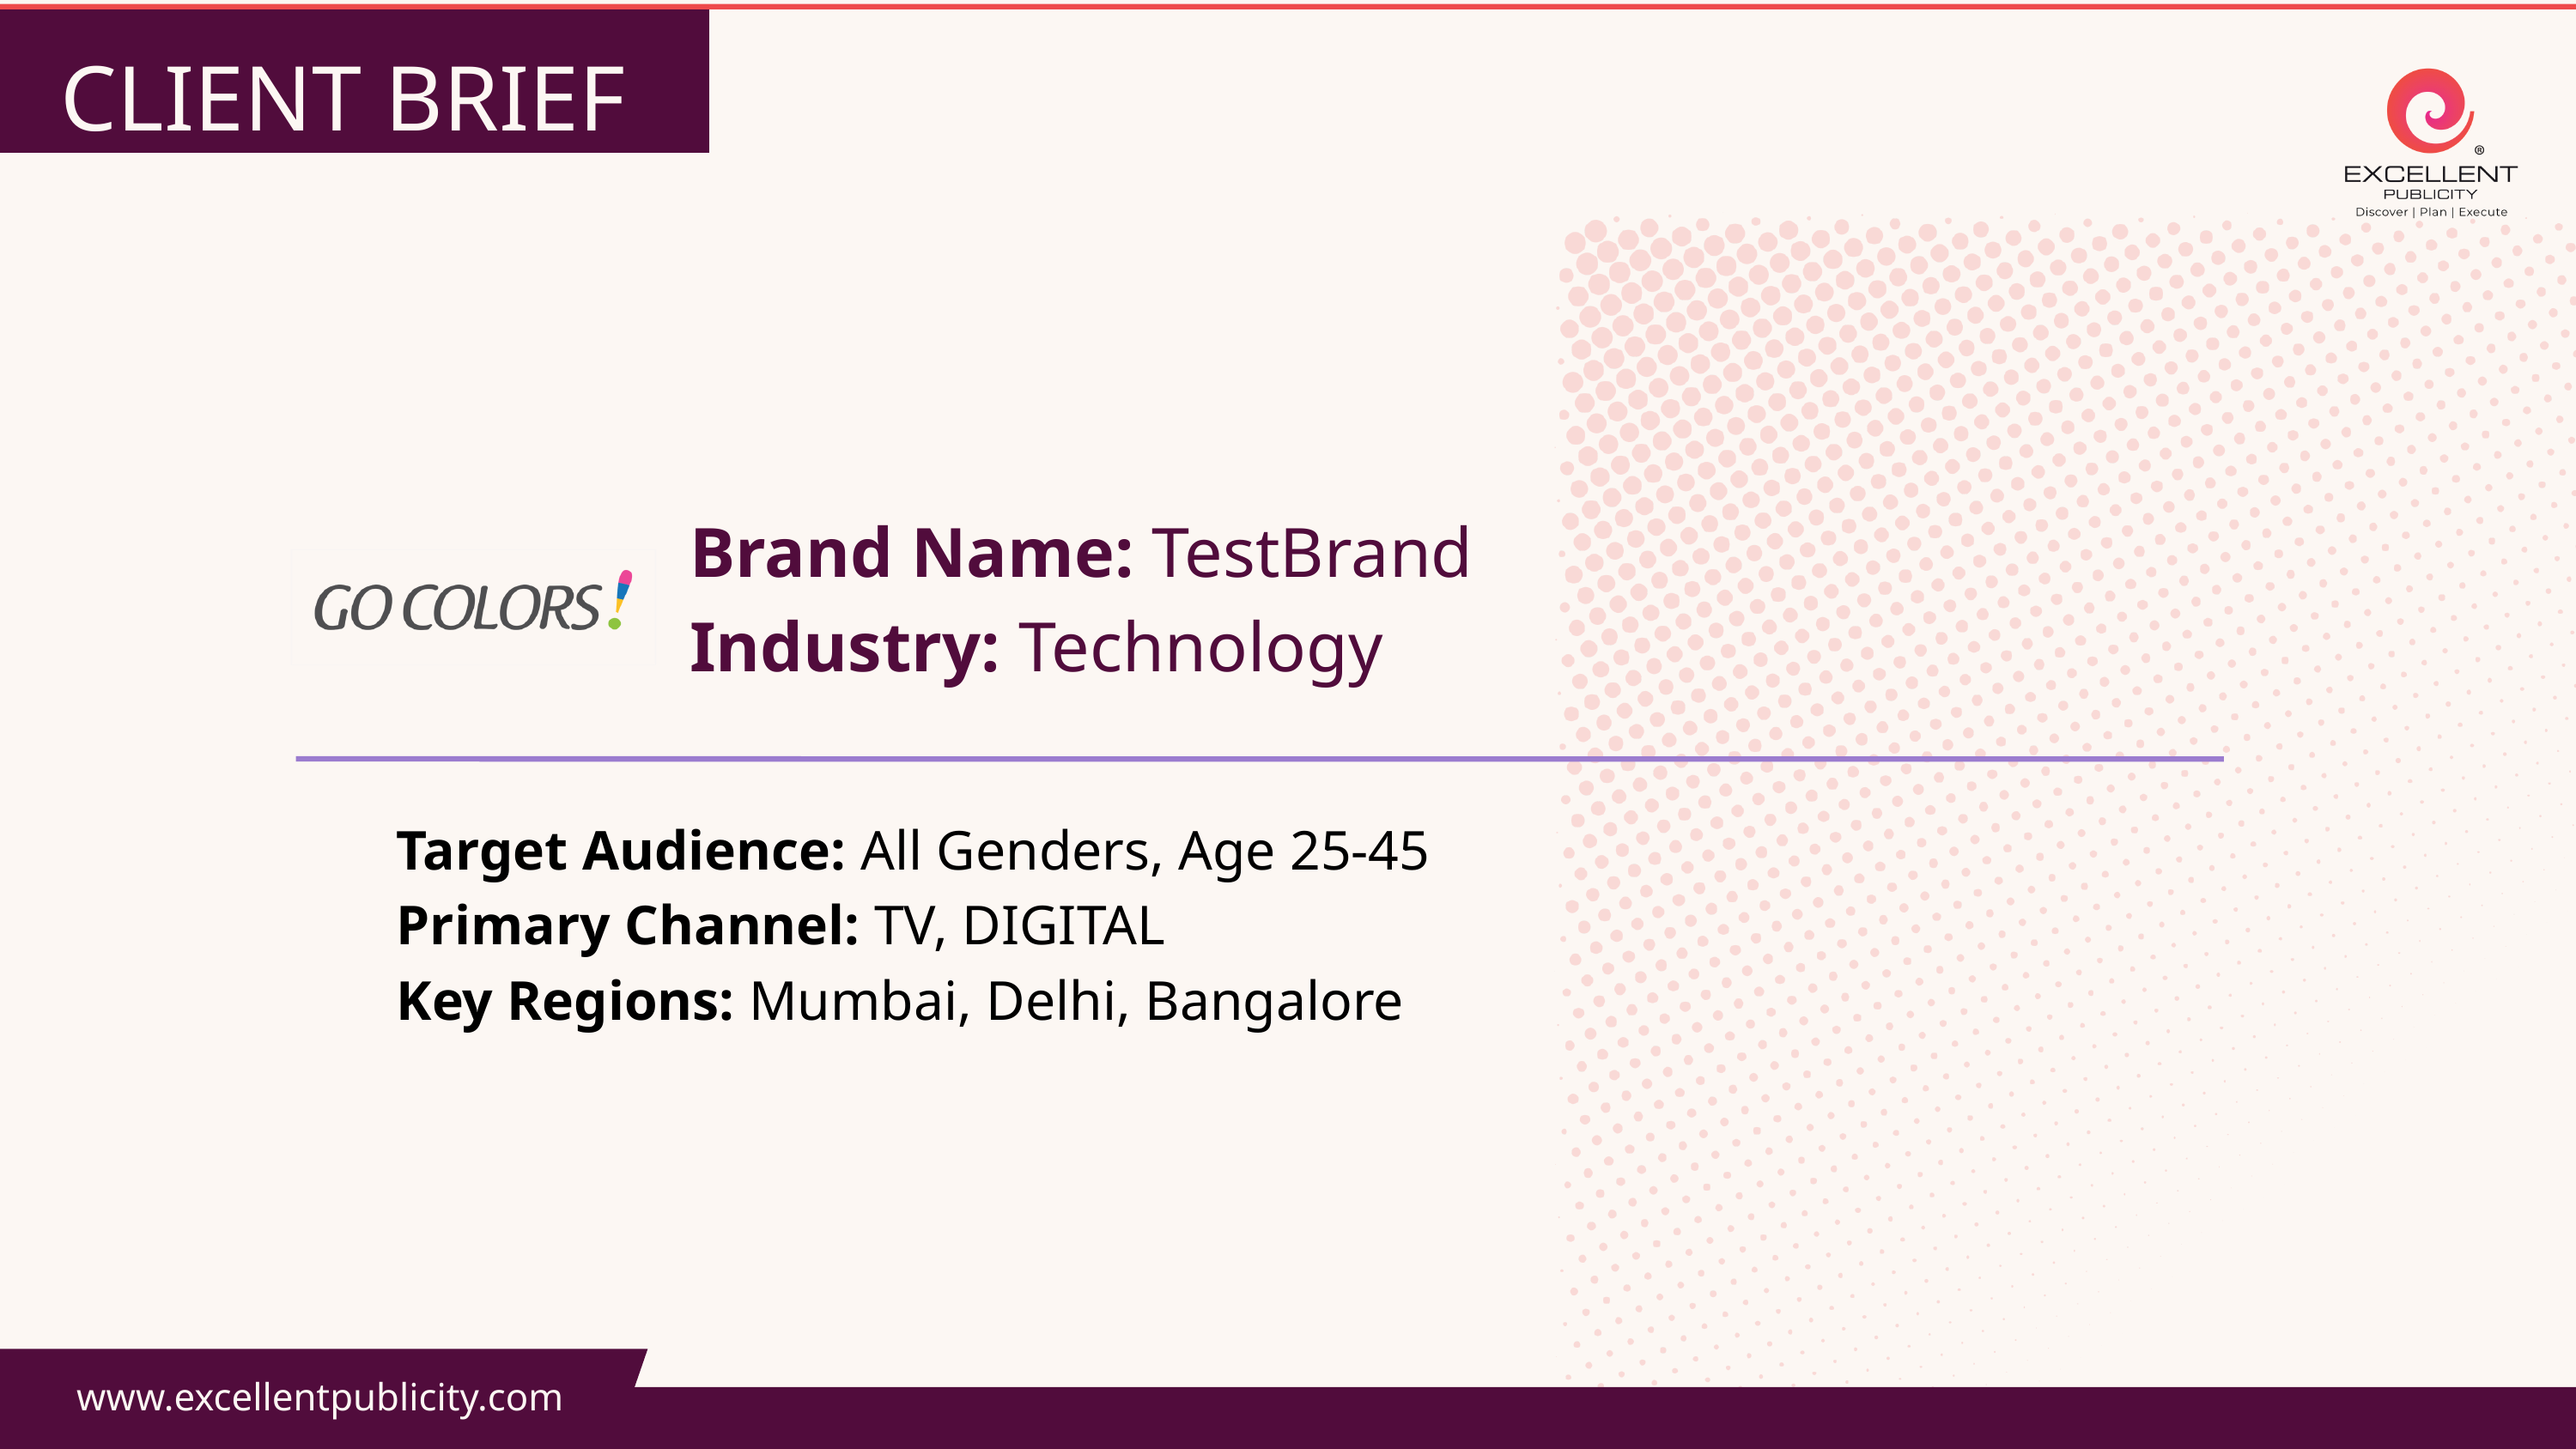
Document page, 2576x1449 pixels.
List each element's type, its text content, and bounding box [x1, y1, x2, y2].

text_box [0, 6, 710, 154]
text_box [2339, 52, 2524, 237]
text_box Target Audience: All Genders, Age 25-45 Primary Channel: TV, DIGITAL Key Regions: Mumbai, Delhi, Bangalore [396, 804, 2341, 1031]
text_box Brand Name: TestBrand Industry: Technology [690, 495, 1589, 686]
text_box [0, 1349, 2576, 1449]
text_box [1553, 212, 2576, 1348]
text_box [263, 493, 683, 720]
